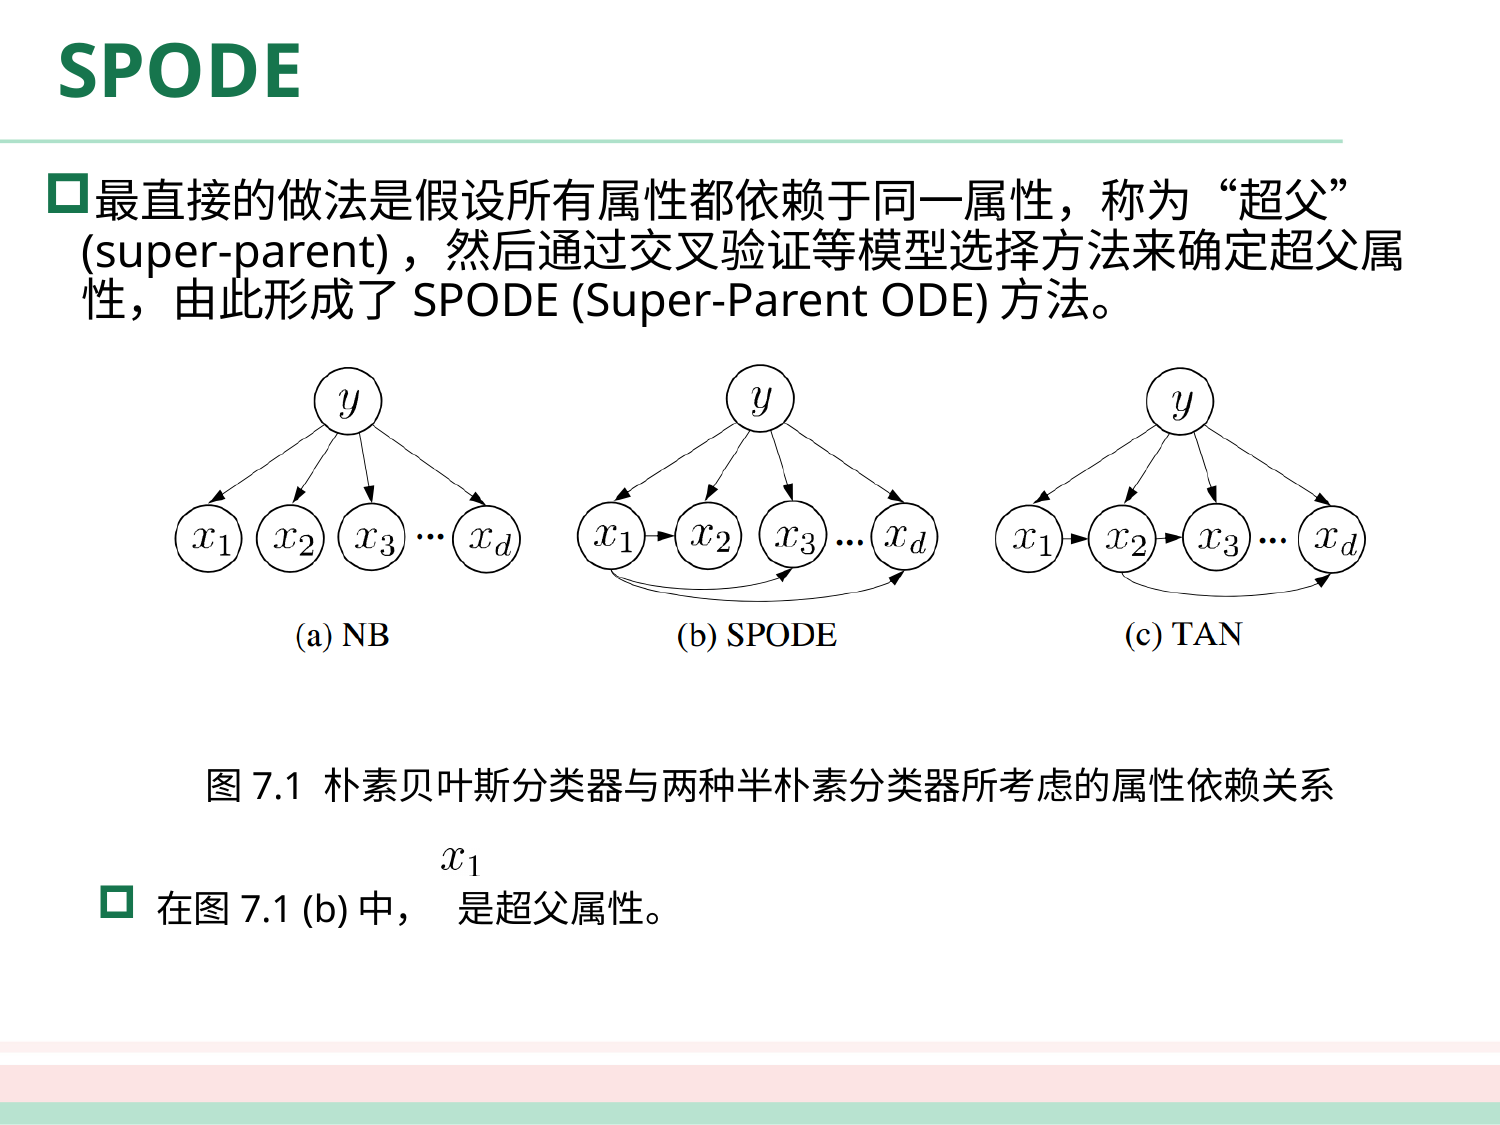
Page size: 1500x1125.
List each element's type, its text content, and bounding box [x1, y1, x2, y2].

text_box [439, 844, 482, 882]
list 最直接的做法是假设所有属性都依赖于同一属性，称为“超父” (super-parent)，然后通过交叉验证等模型选择方法来确定超父属性，由此形成了SPODE (Super-Parent ODE)方法。 图7.1 朴素贝叶斯分类器与两种半朴素分类器所考虑的属性依赖关系 在图7.1 (b)中， 是超父属性。 [28, 170, 1460, 1020]
title SPODE [42, 8, 1223, 138]
picture [0, 0, 1500, 1125]
